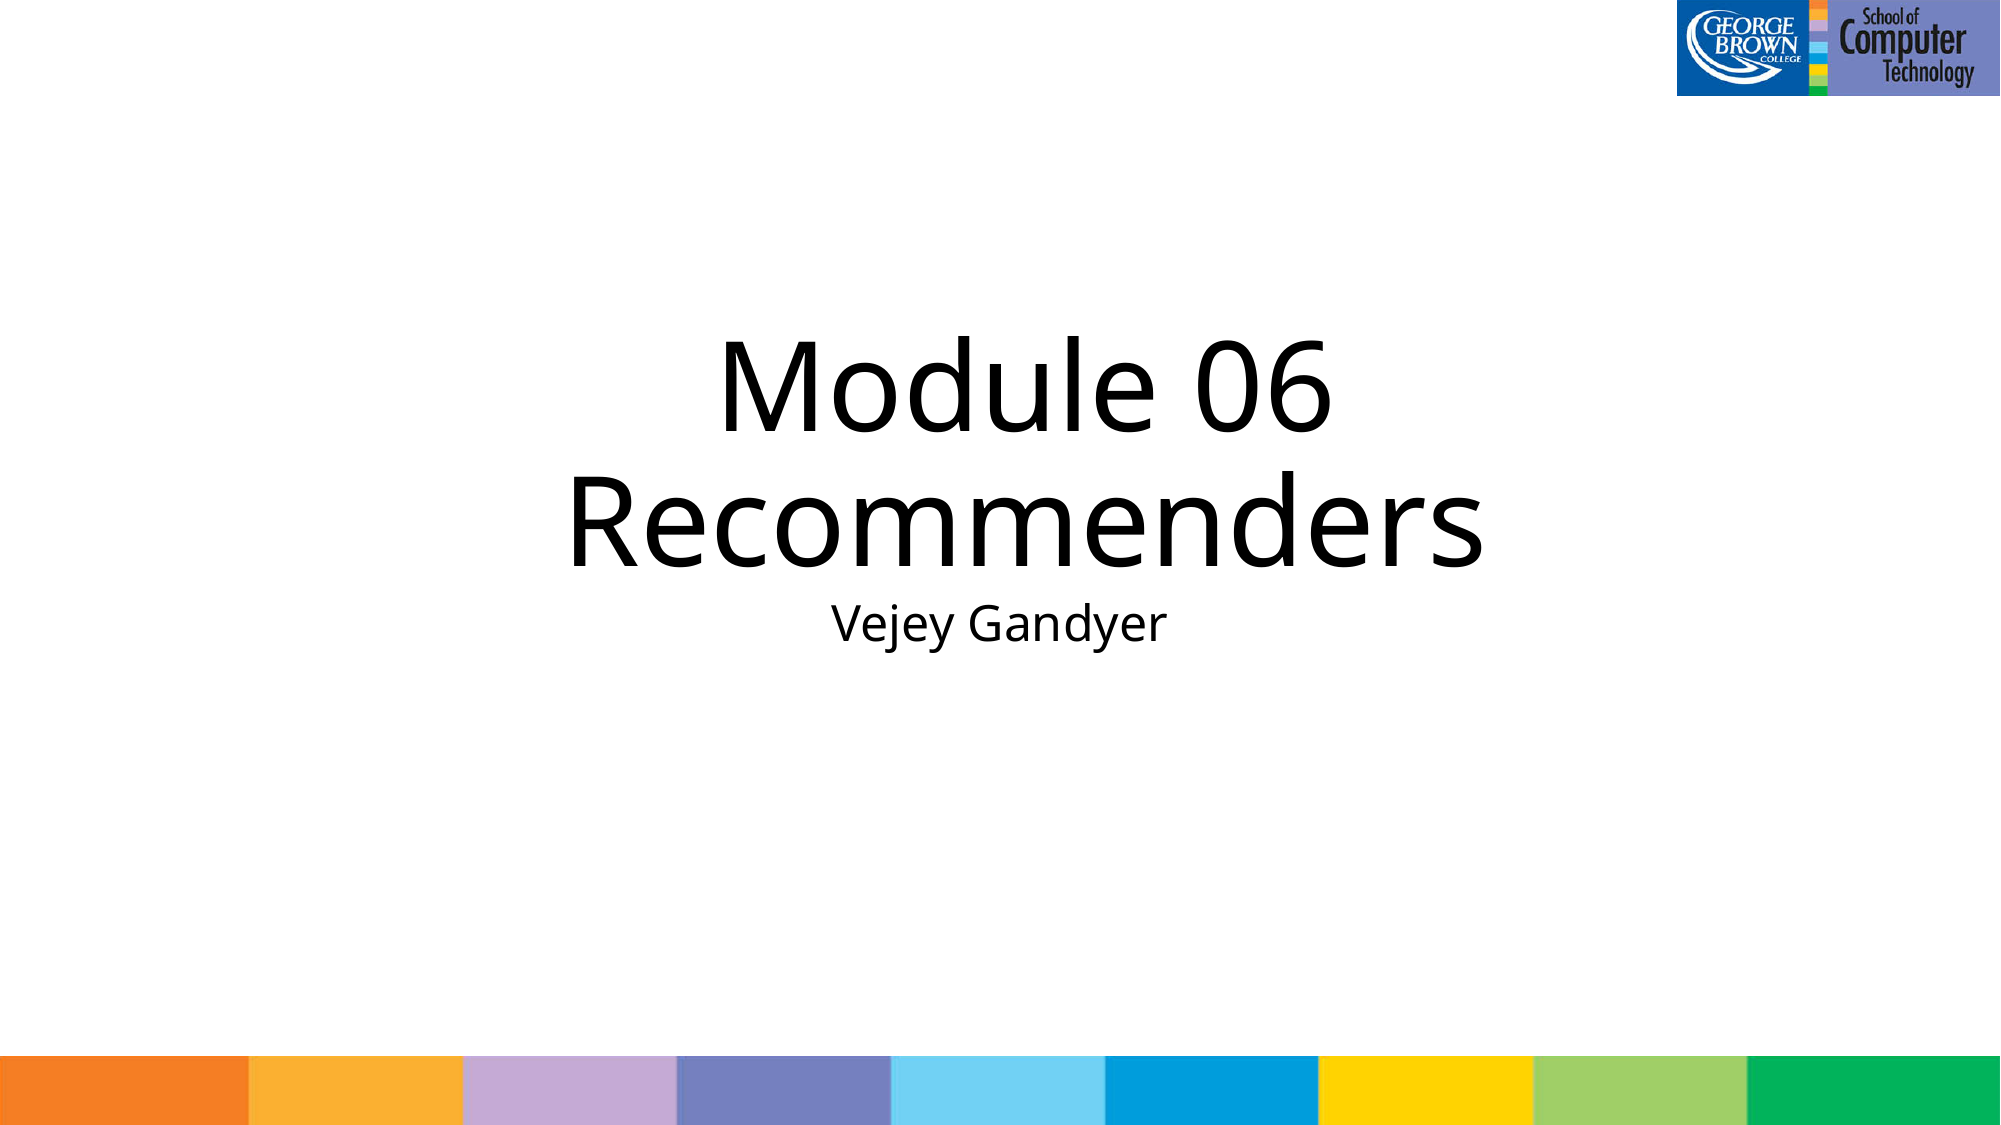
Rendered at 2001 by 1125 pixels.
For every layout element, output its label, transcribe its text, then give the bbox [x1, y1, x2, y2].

picture [1318, 1056, 2000, 1125]
picture [0, 1056, 1105, 1125]
text_box Module 06 Recommenders [274, 209, 1775, 601]
picture [1677, 0, 2000, 96]
subtitle Vejey Gandyer [249, 590, 1750, 863]
